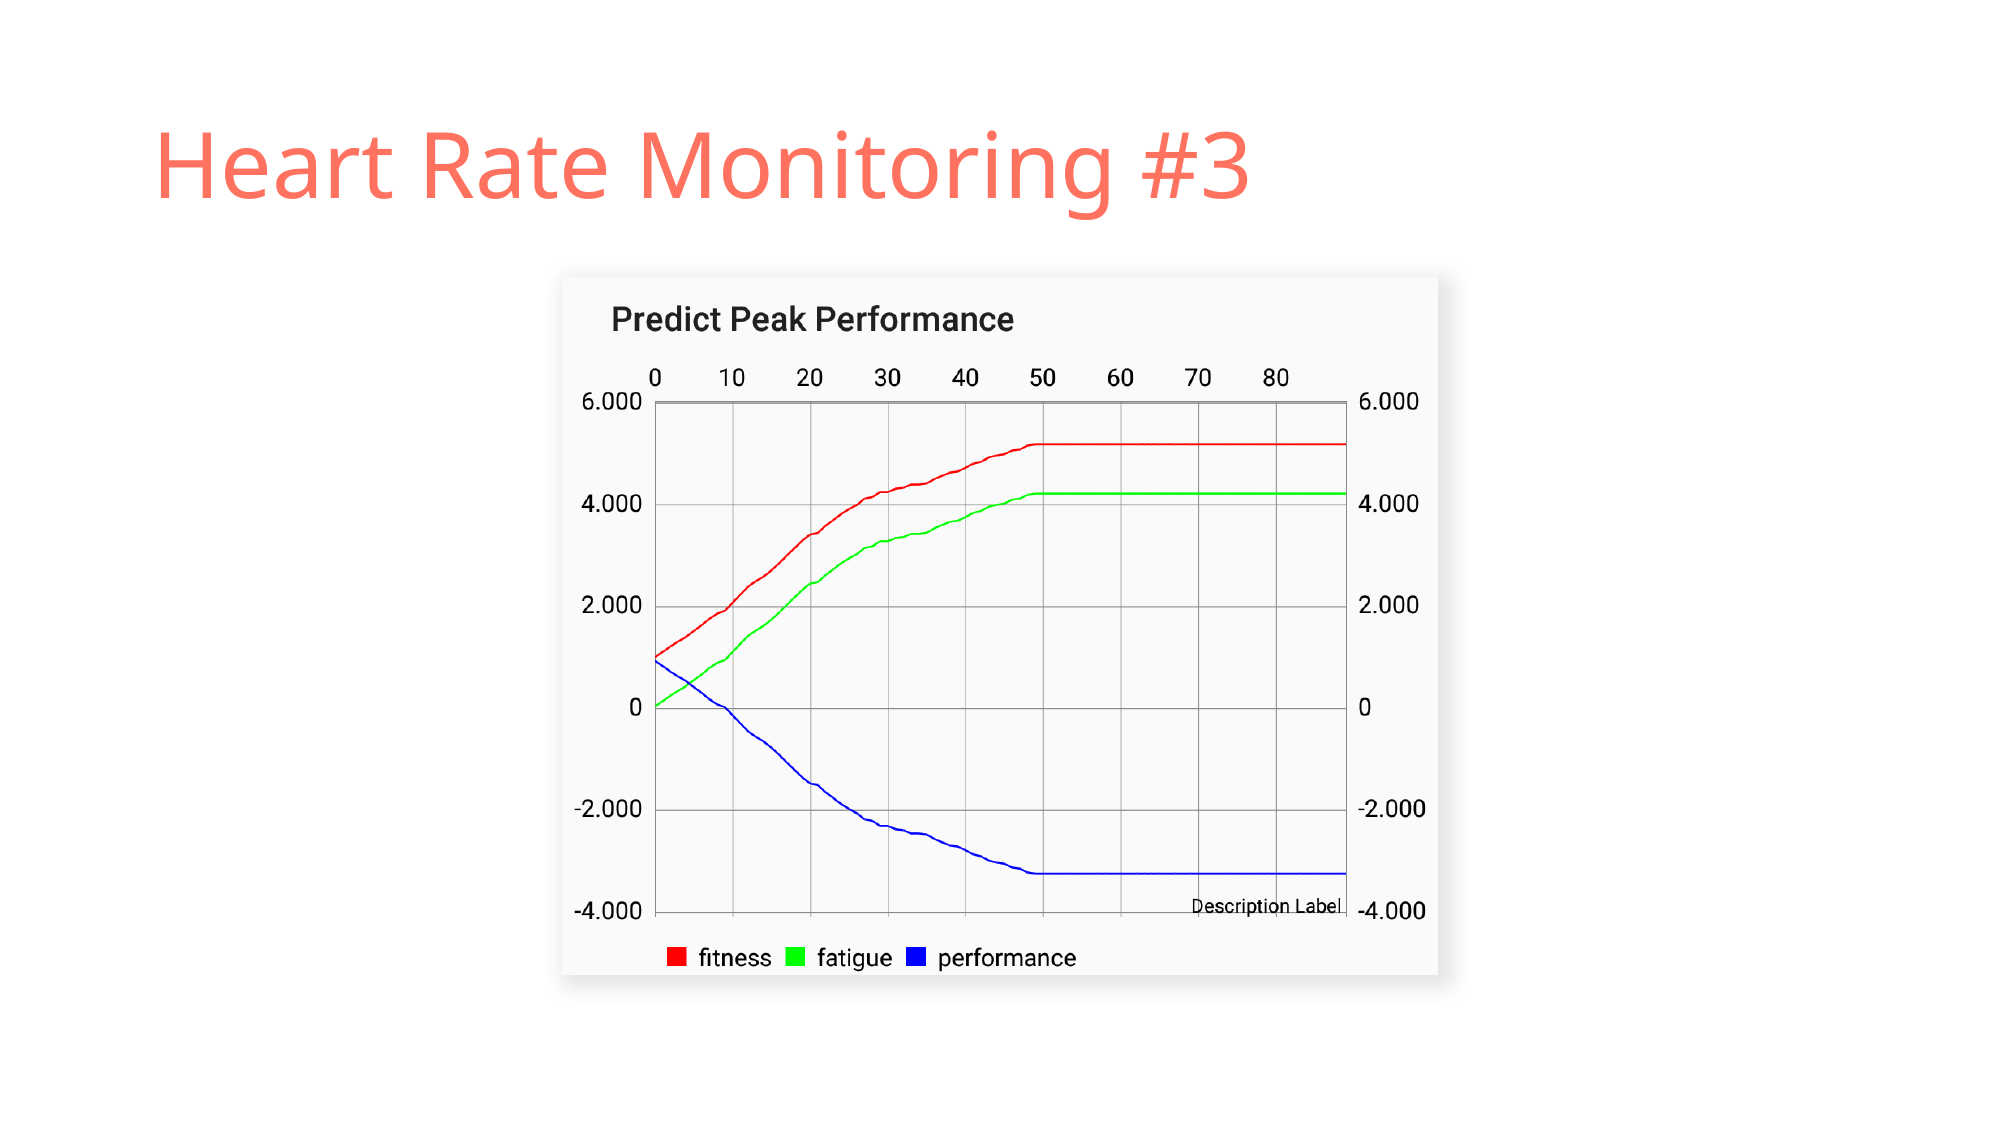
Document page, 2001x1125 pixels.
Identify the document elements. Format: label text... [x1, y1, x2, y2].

picture [562, 277, 1438, 975]
title Heart Rate Monitoring #3 [137, 59, 1863, 278]
